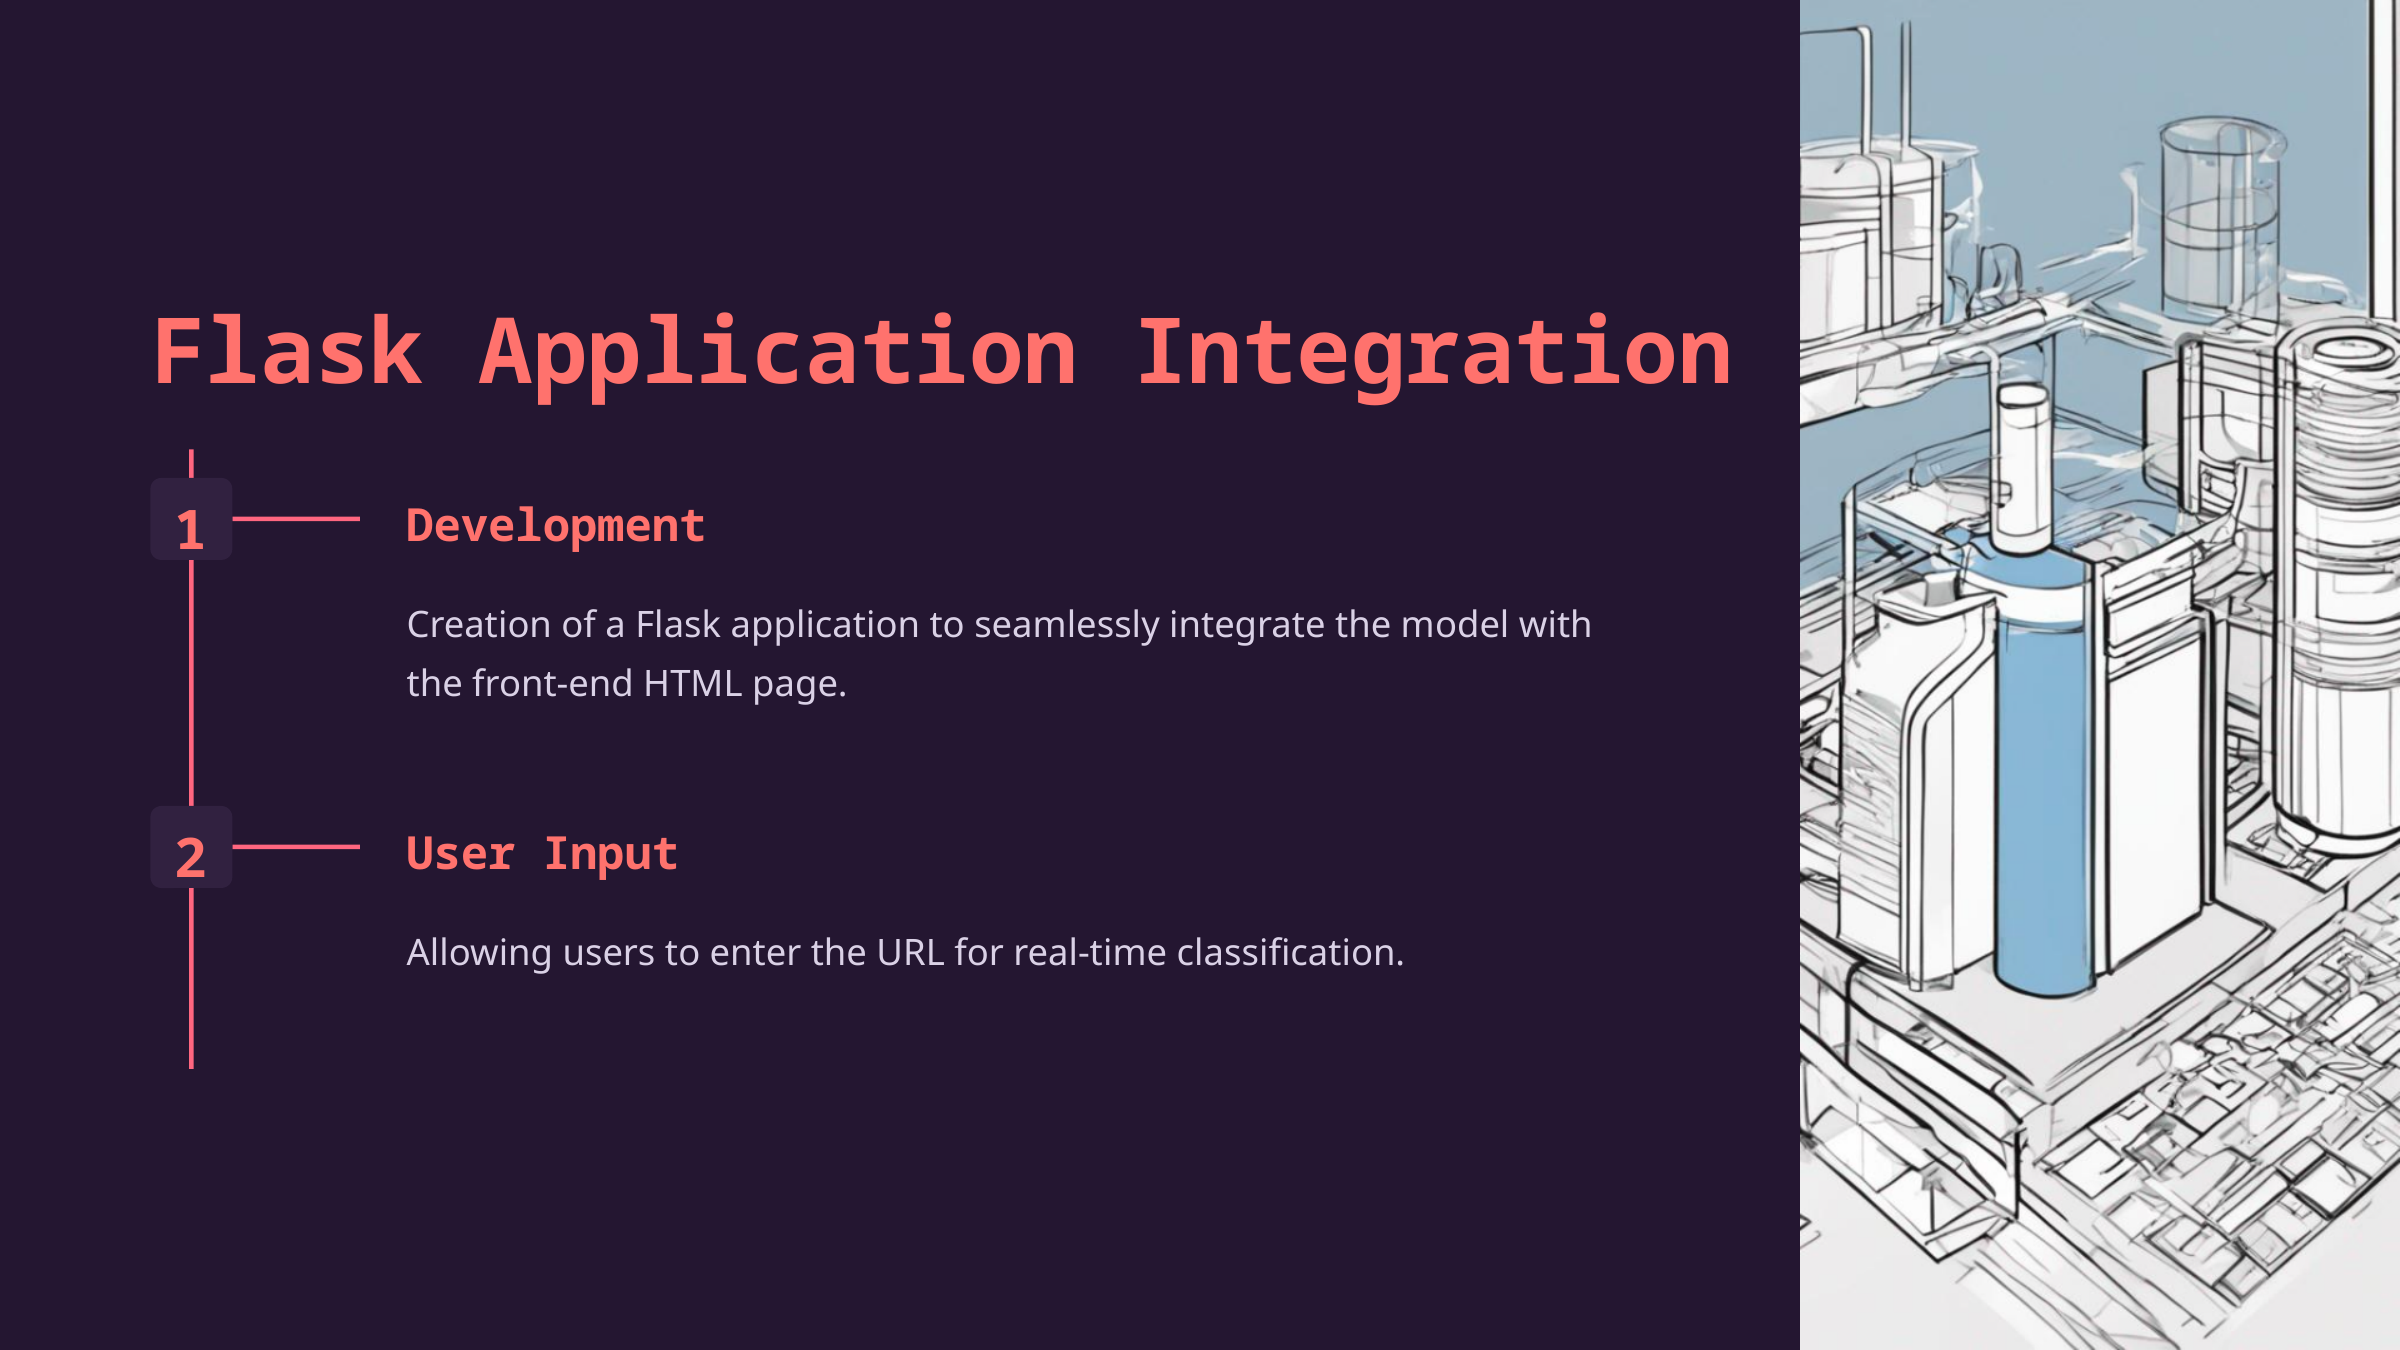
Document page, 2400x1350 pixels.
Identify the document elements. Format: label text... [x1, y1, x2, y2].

text_box [189, 888, 194, 1069]
text_box [189, 560, 194, 805]
text_box [233, 844, 360, 850]
text_box User Input [391, 813, 757, 871]
text_box [150, 805, 233, 889]
text_box [189, 449, 194, 477]
text_box 2 [177, 812, 205, 882]
text_box Flask Application Integration [136, 280, 1478, 395]
text_box Allowing users to enter the URL for real-time classification. [391, 907, 1664, 966]
text_box [233, 516, 360, 522]
text_box [0, 0, 1799, 1350]
text_box [150, 477, 233, 560]
picture [1799, 0, 2400, 1350]
text_box 1 [177, 484, 205, 554]
text_box Creation of a Flask application to seamlessly integrate the model with the front-end HTML page. [391, 579, 1664, 696]
text_box Development [391, 485, 757, 543]
